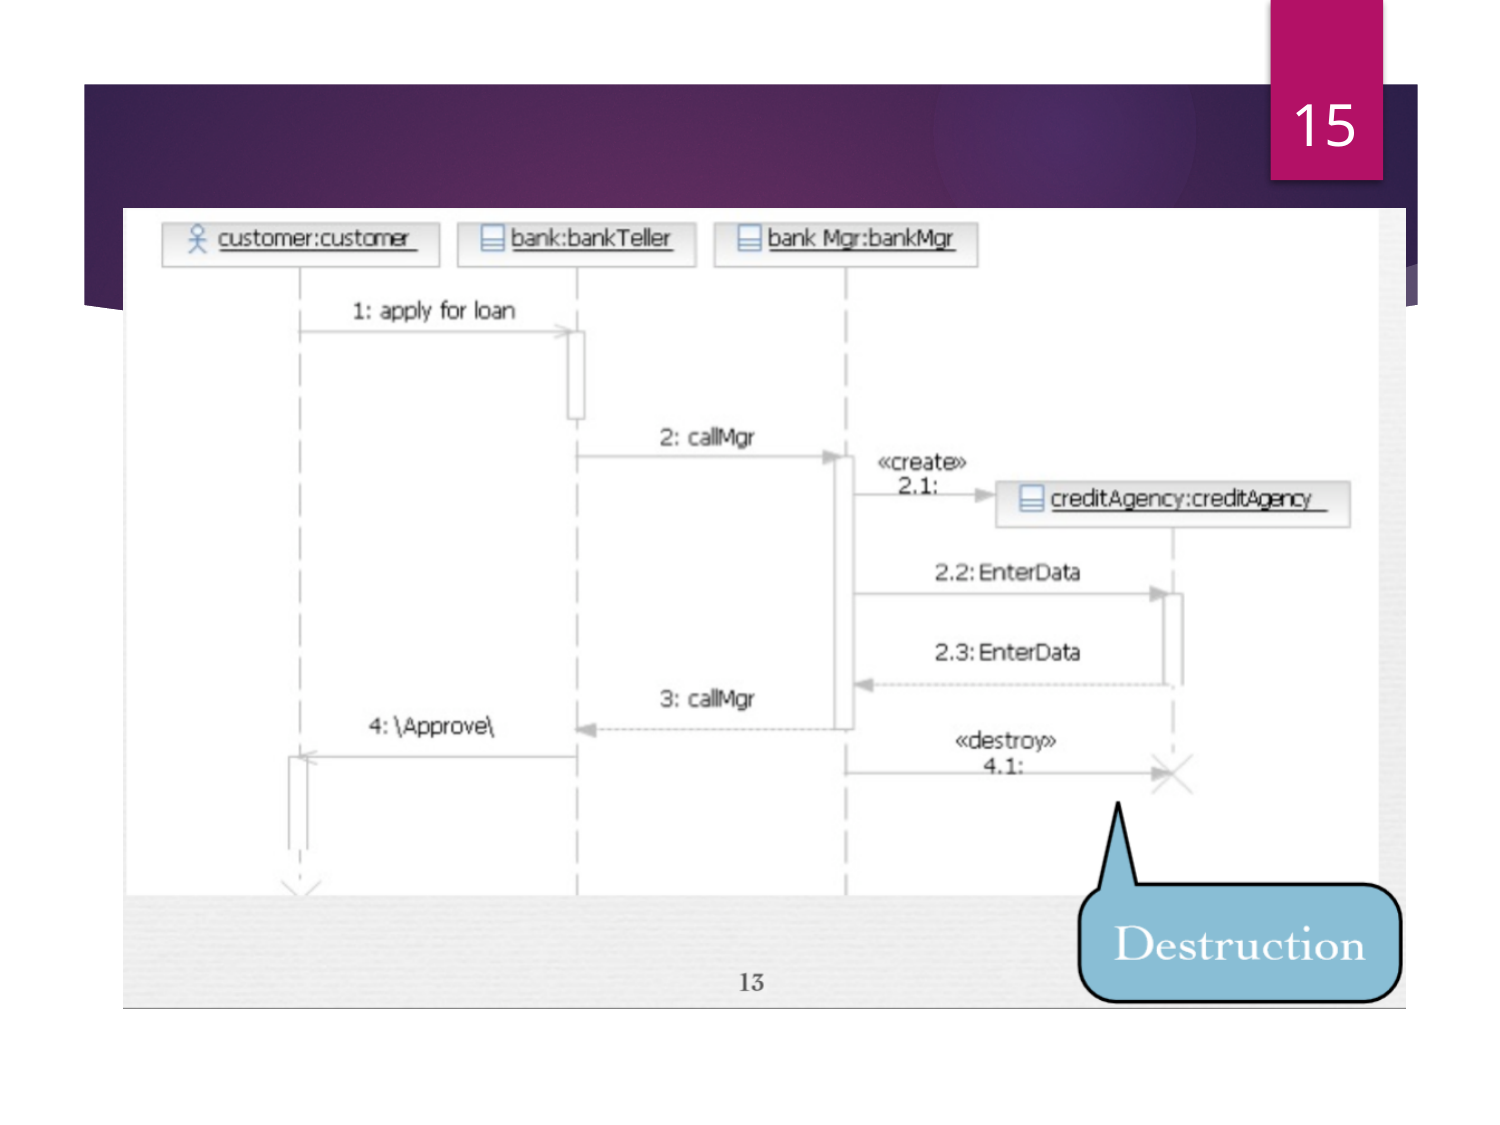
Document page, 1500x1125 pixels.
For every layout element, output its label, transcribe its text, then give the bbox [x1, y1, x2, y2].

picture [123, 207, 1406, 1010]
slide_number 15 [1259, 48, 1390, 175]
